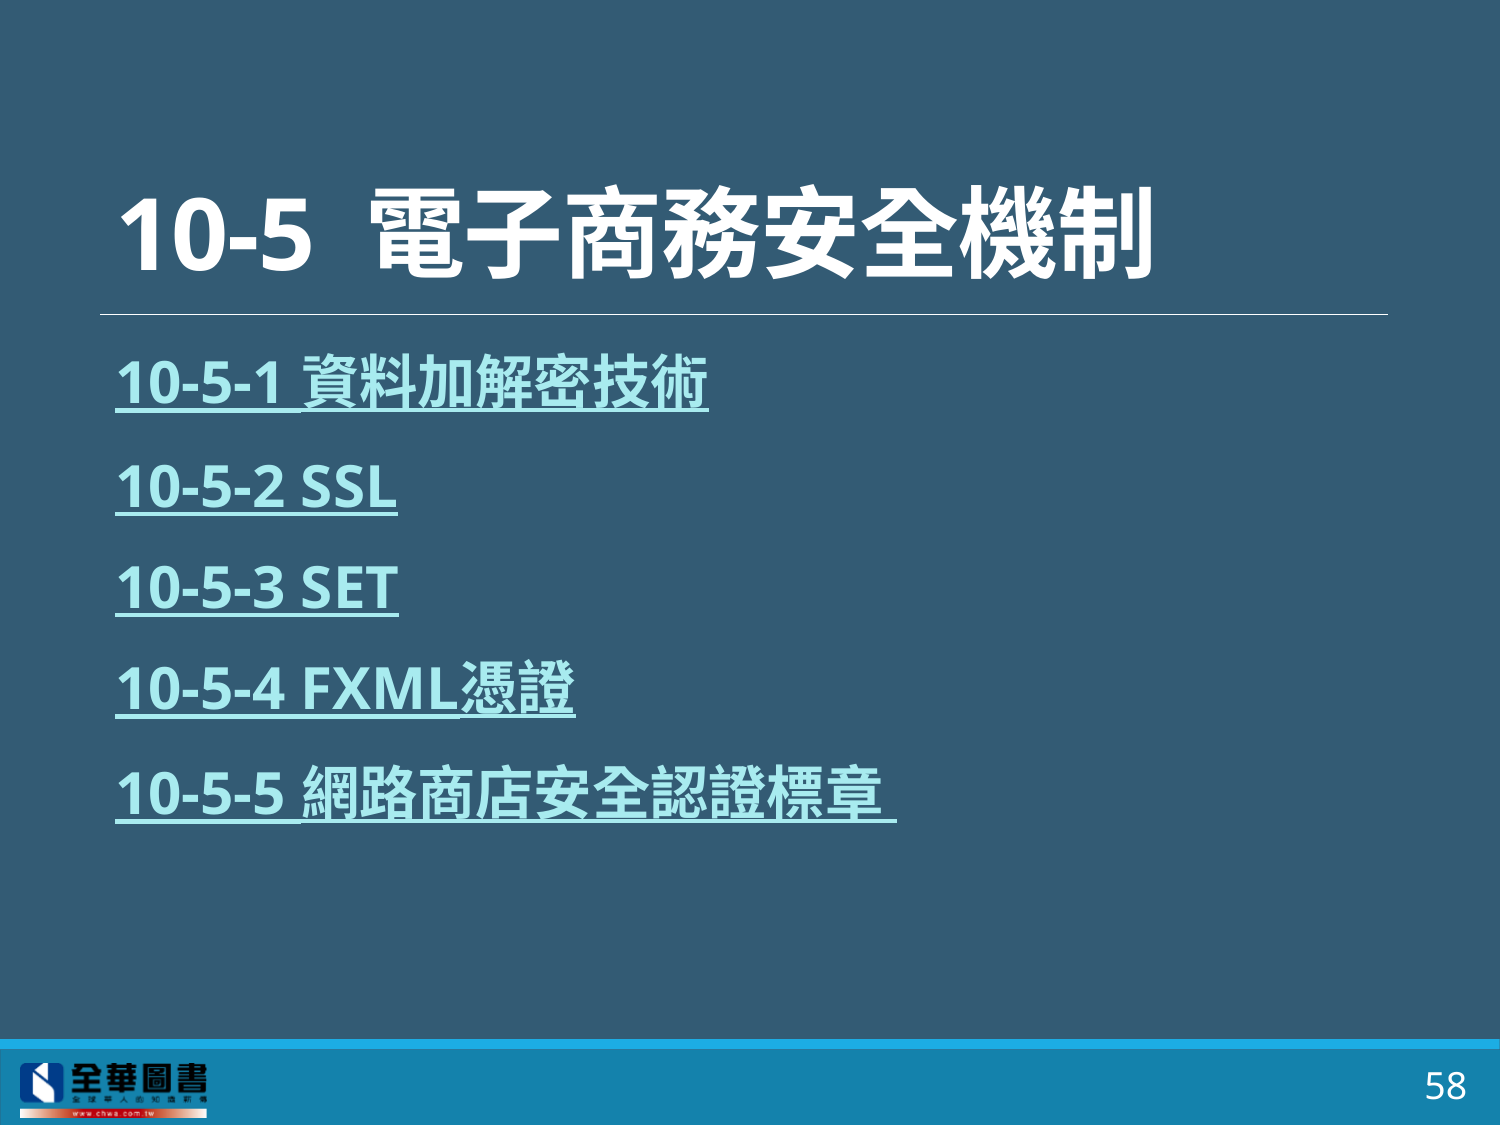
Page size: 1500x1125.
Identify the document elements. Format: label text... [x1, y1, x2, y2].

slide_number 58 [1320, 1057, 1483, 1118]
title 10-5 電子商務安全機制 [100, 47, 1447, 299]
picture [20, 1063, 207, 1118]
list 10-5-1 資料加解密技術 10-5-2 SSL 10-5-3 SET 10-5-4 FXML憑證 10-5-5 網路商店安全認證標章 [100, 338, 1338, 976]
